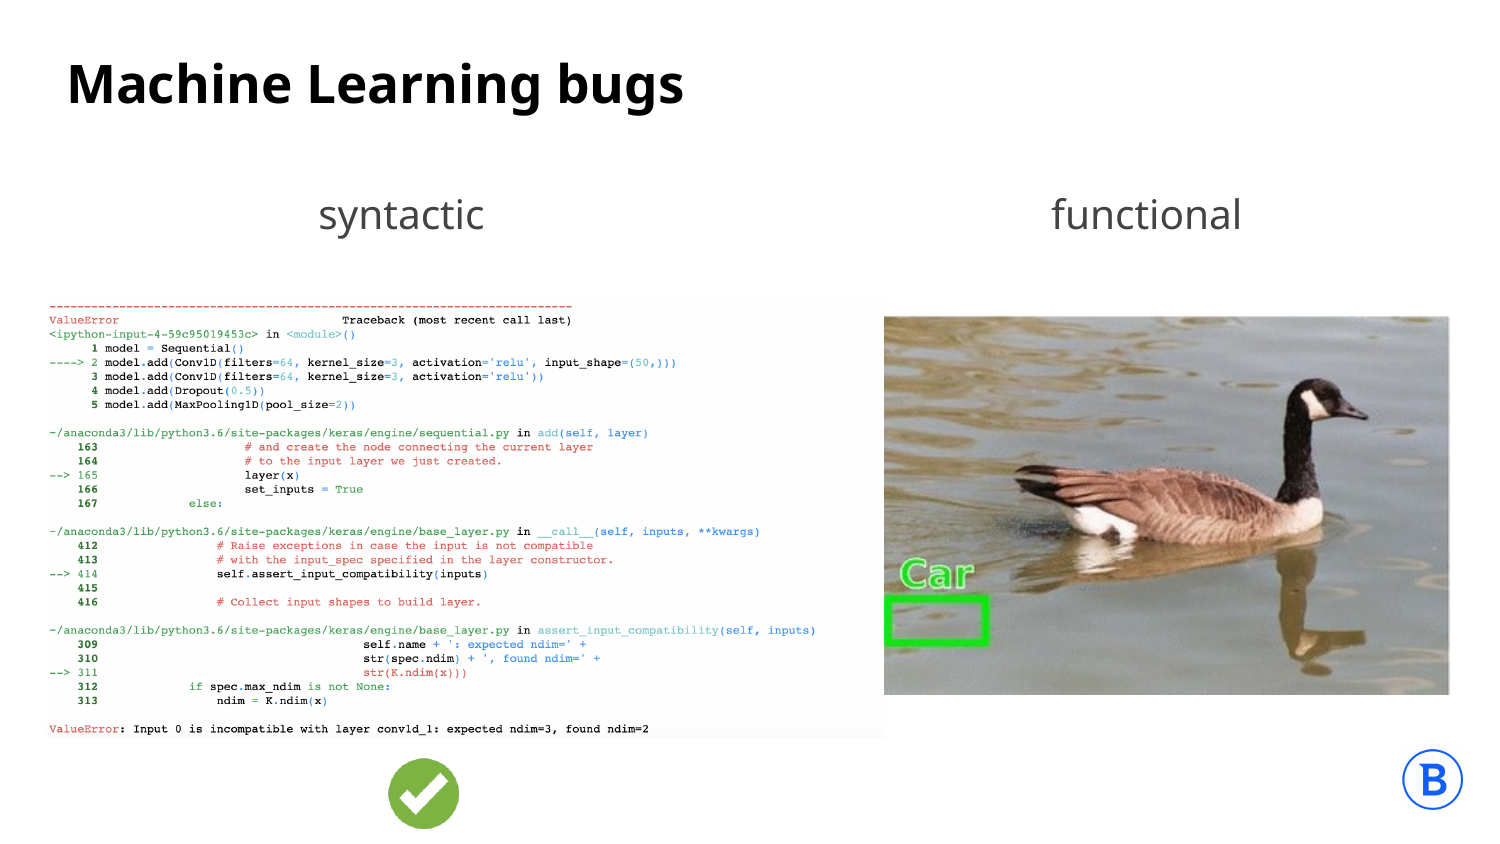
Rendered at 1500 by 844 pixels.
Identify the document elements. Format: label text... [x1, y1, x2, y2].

picture [1402, 749, 1463, 810]
picture [45, 295, 1451, 739]
picture [386, 756, 462, 831]
list syntactic [271, 174, 507, 258]
title Machine Learning bugs [51, 35, 1449, 130]
list functional [1028, 174, 1264, 258]
